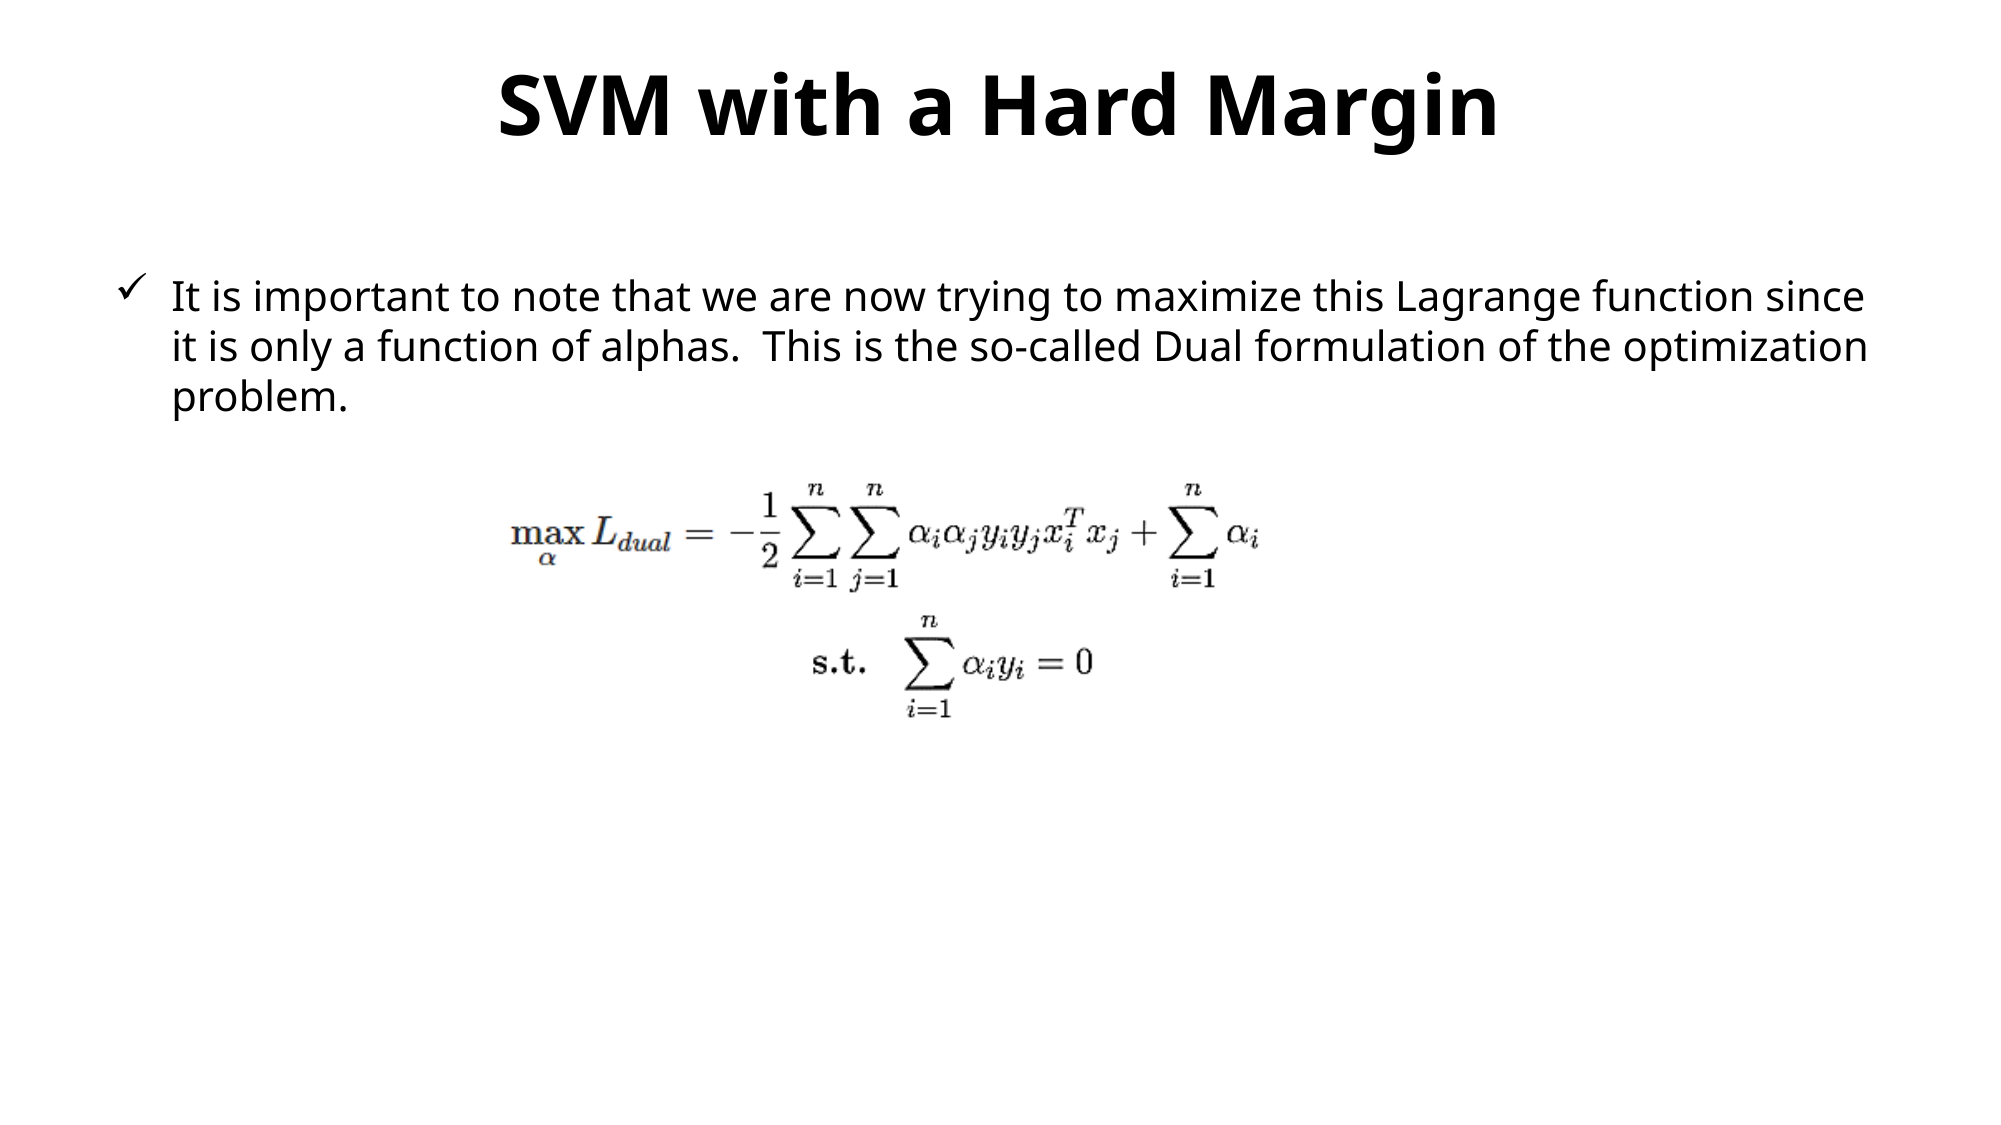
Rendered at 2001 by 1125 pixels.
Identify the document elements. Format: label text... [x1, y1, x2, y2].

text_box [499, 474, 1365, 736]
list It is important to note that we are now trying to maximize this Lagrange function since it is only a function of alphas. This is the so-called Dual formulation of the optimization problem. [99, 262, 1900, 1005]
title SVM with a Hard Margin [99, 45, 1900, 233]
